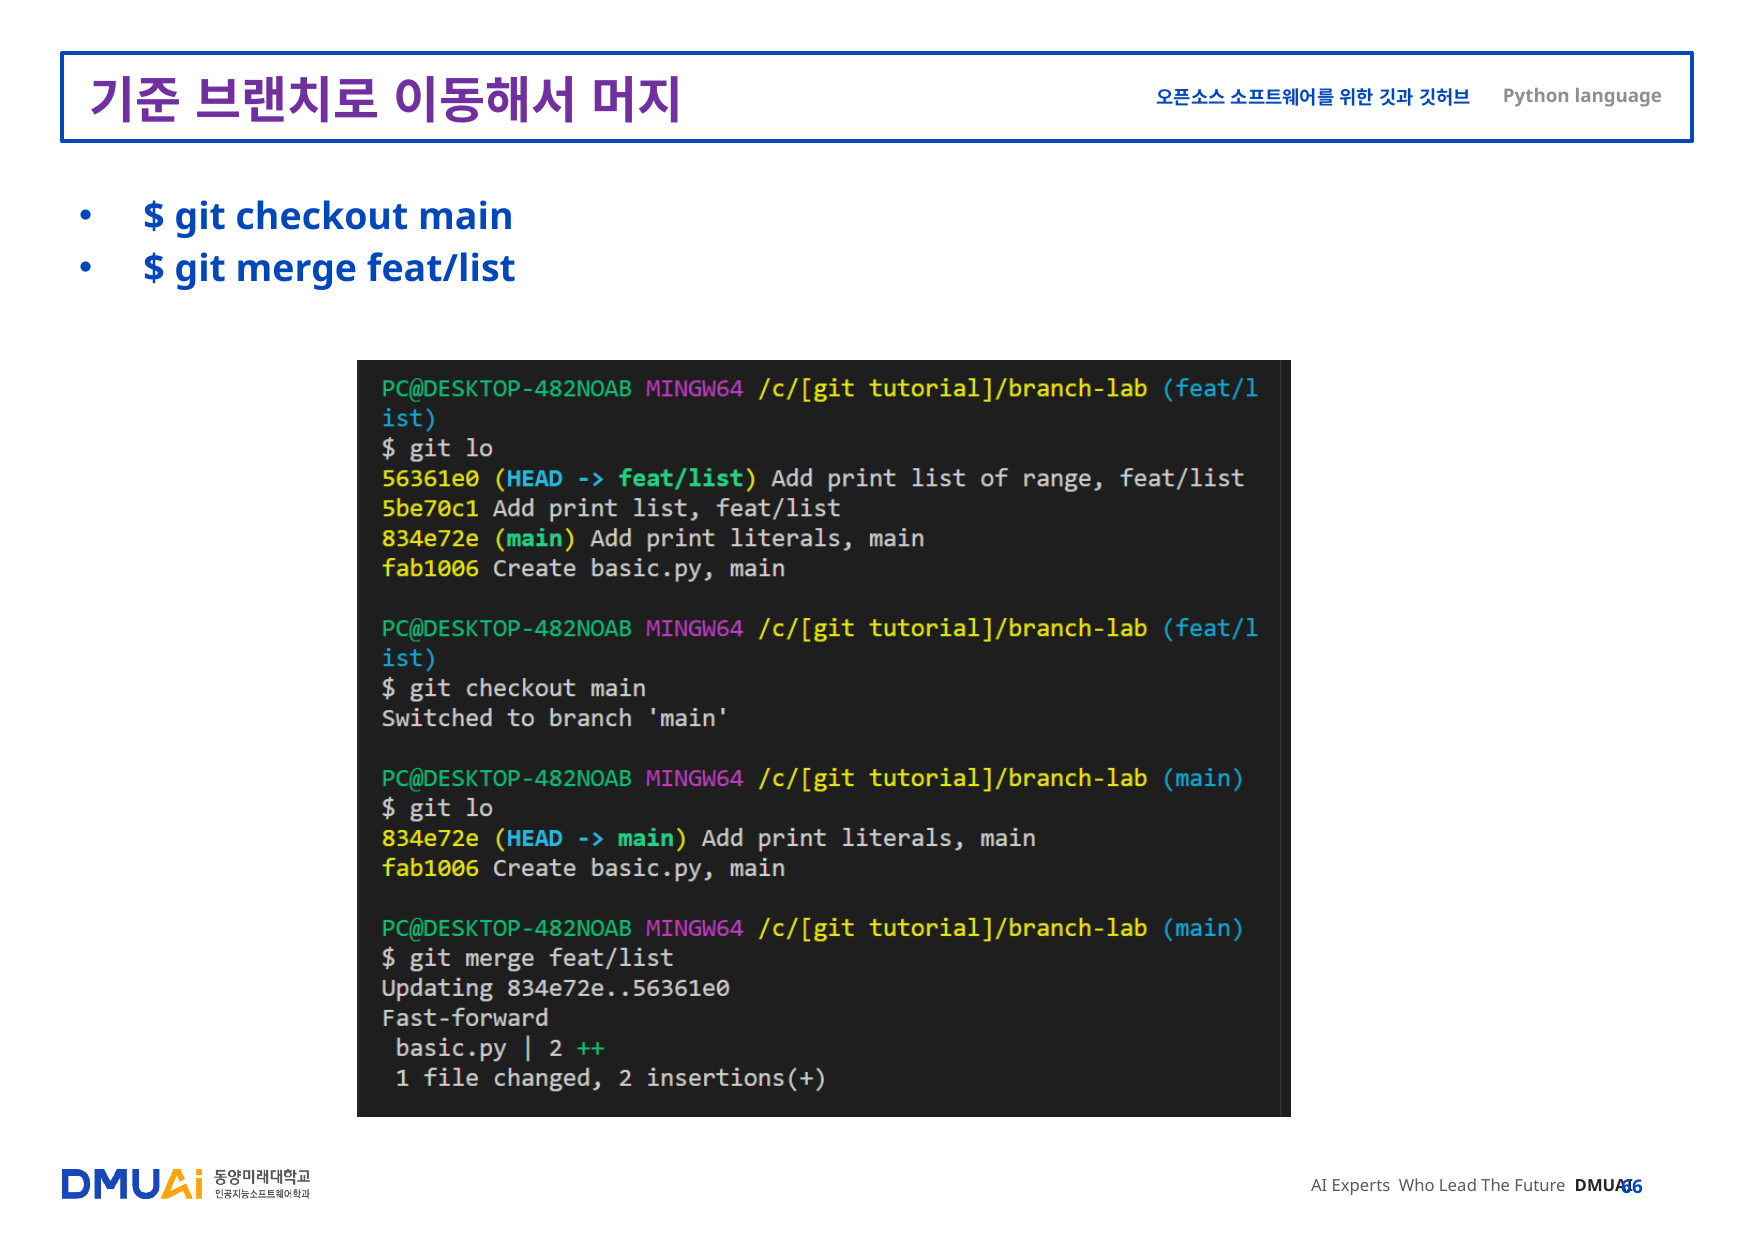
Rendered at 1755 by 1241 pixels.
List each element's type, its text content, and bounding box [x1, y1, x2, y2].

title 기준 브랜치로 이동해서 머지 [72, 69, 1055, 128]
list $ git checkout main $ git merge feat/list [62, 183, 1681, 1140]
picture [357, 359, 1291, 1118]
picture [62, 1169, 310, 1199]
